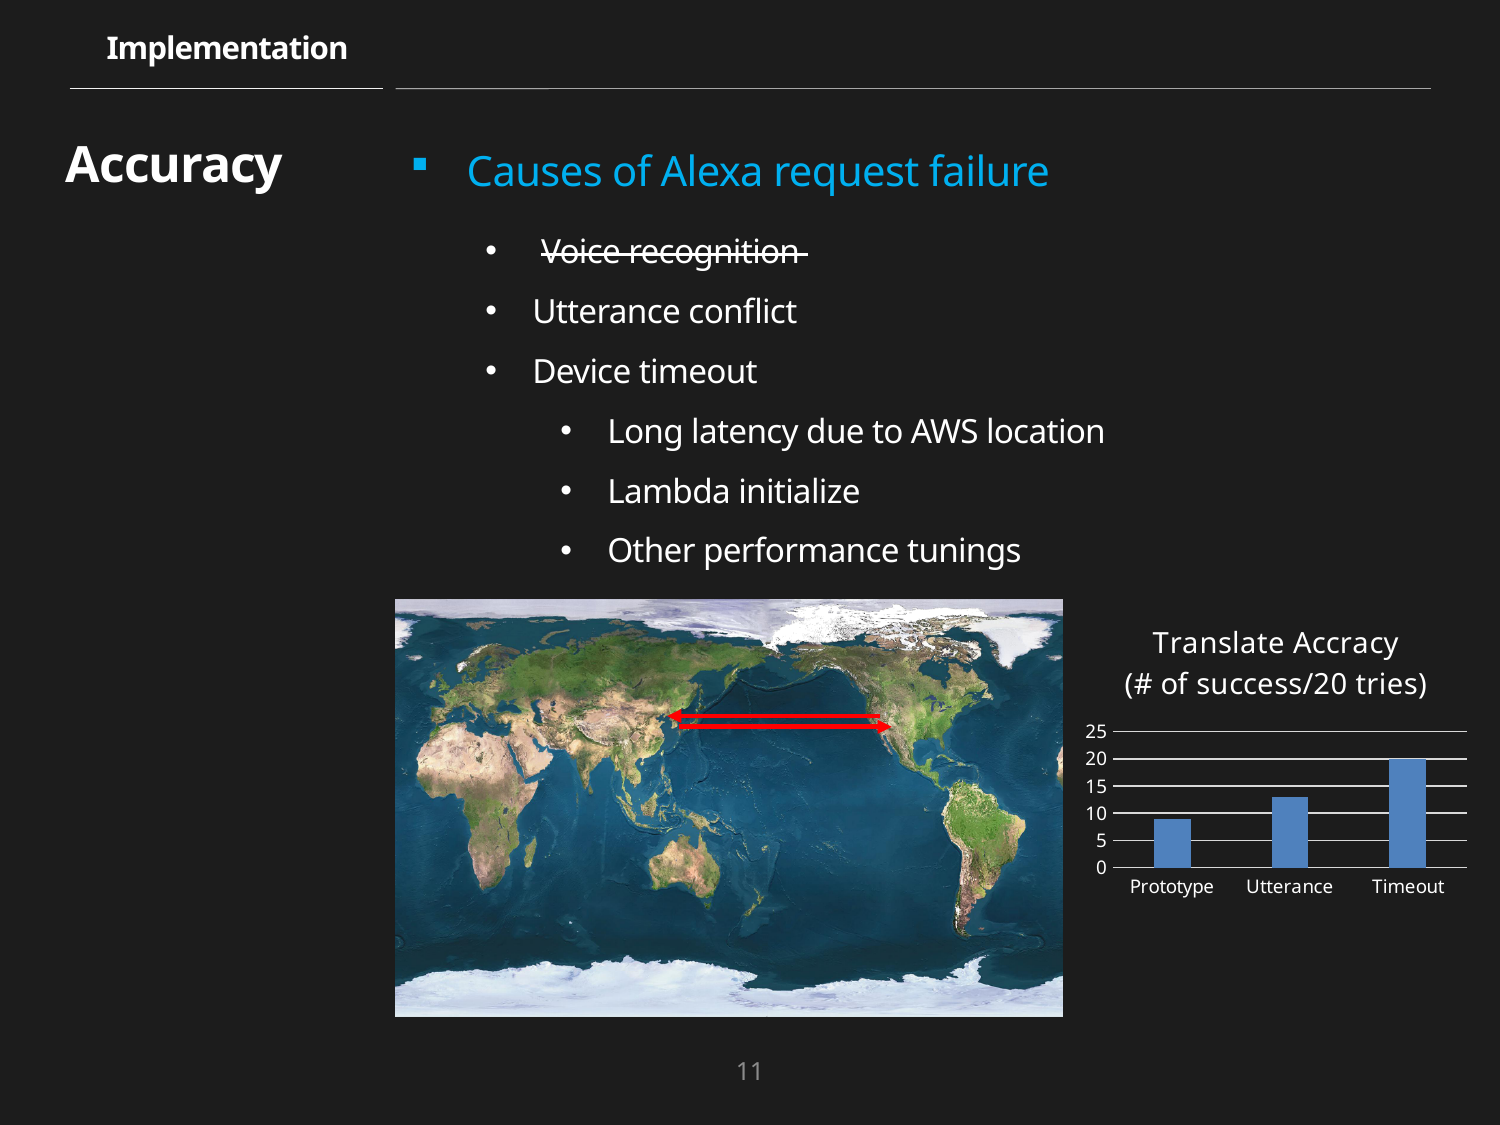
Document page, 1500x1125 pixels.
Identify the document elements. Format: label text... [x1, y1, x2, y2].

slide_number 11 [575, 1042, 925, 1103]
picture [395, 599, 1064, 1017]
text_box Voice recognition Utterance conflict Device timeout Long latency due to AWS location Lambda initialize Other performance tunings [395, 202, 1341, 637]
title Accuracy [50, 124, 382, 882]
text_box Implementation [72, 21, 383, 84]
text_box Causes of Alexa request failure [395, 137, 1431, 202]
chart [1077, 599, 1476, 907]
